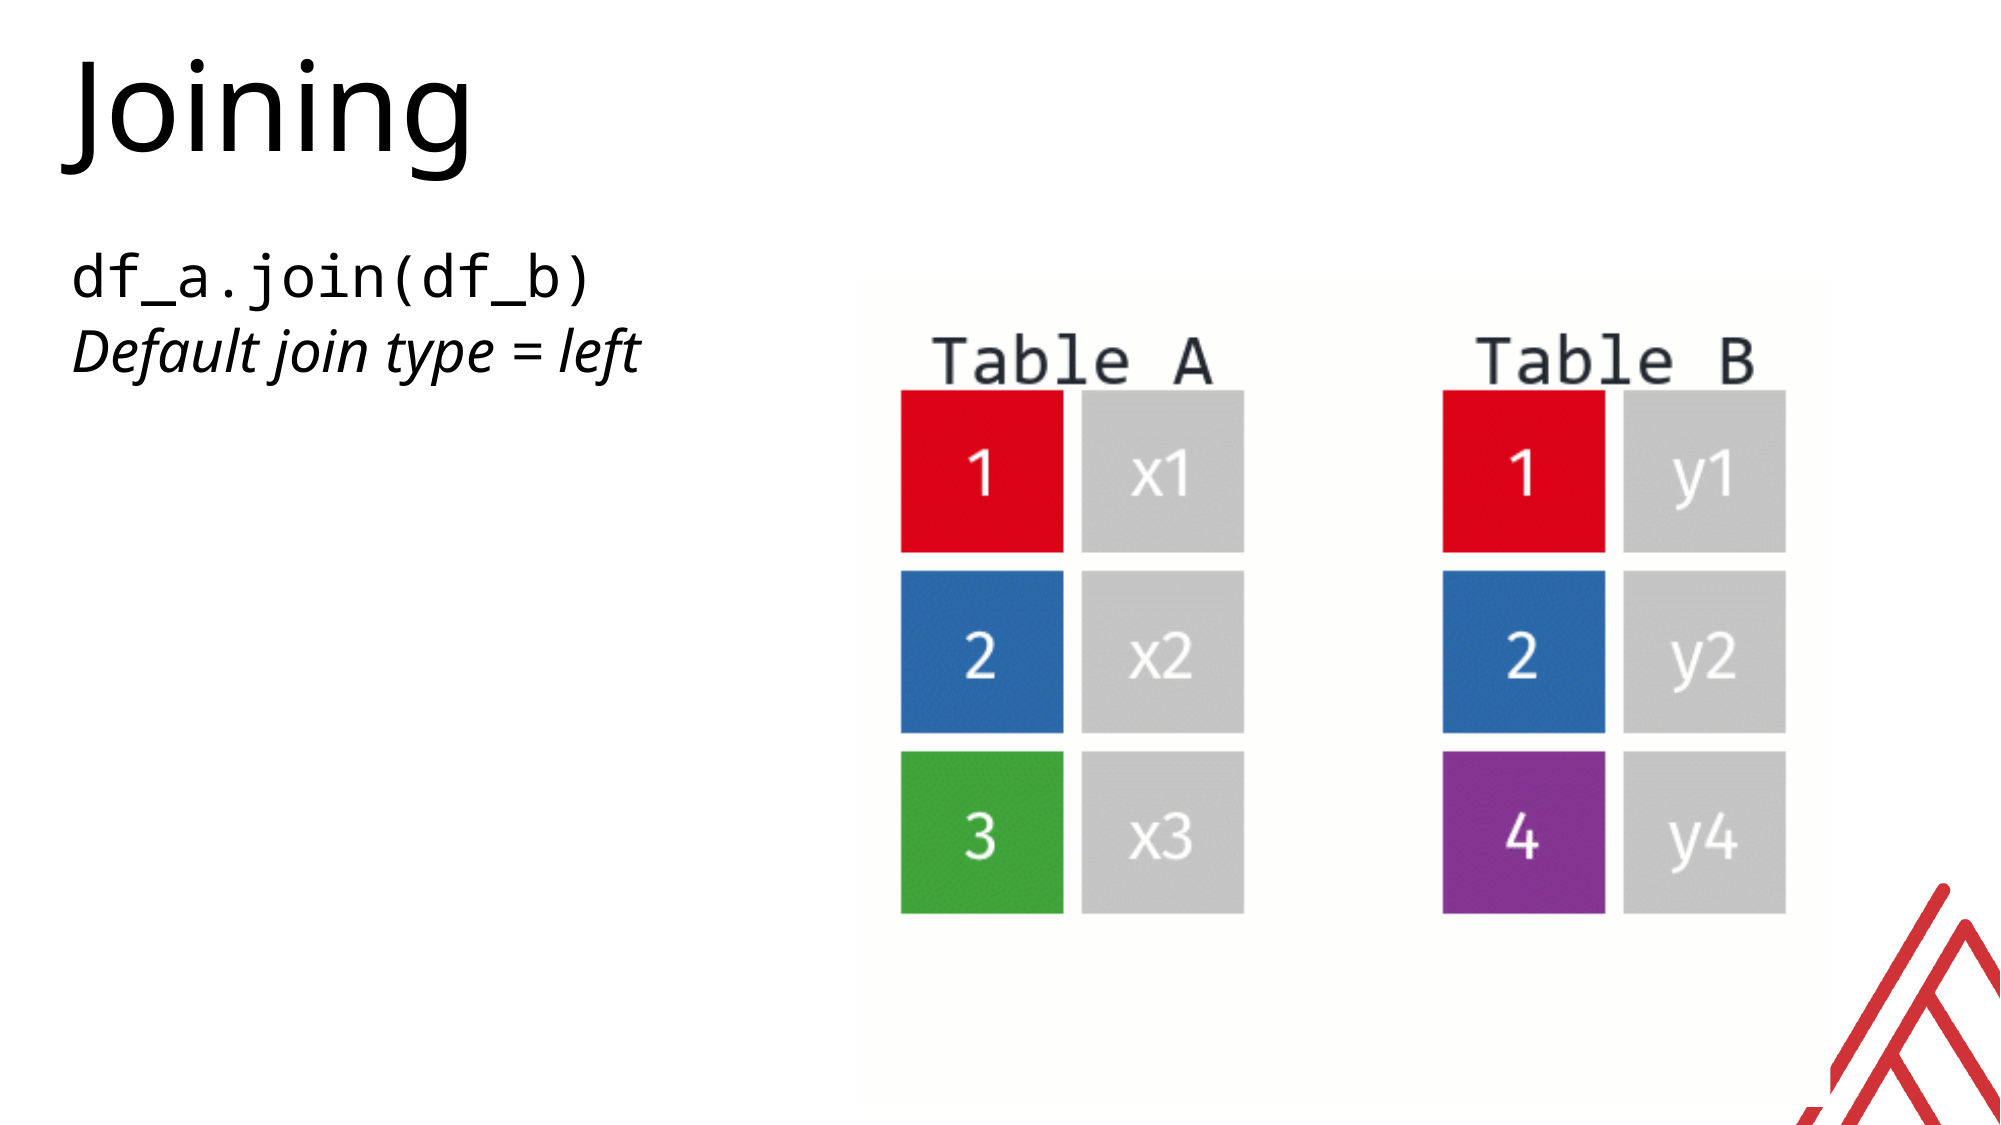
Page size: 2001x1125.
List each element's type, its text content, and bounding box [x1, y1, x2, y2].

text_box Joining [56, 18, 1871, 184]
text_box df_a.join(df_b) Default join type = left [56, 227, 1059, 392]
picture [857, 274, 2000, 1125]
